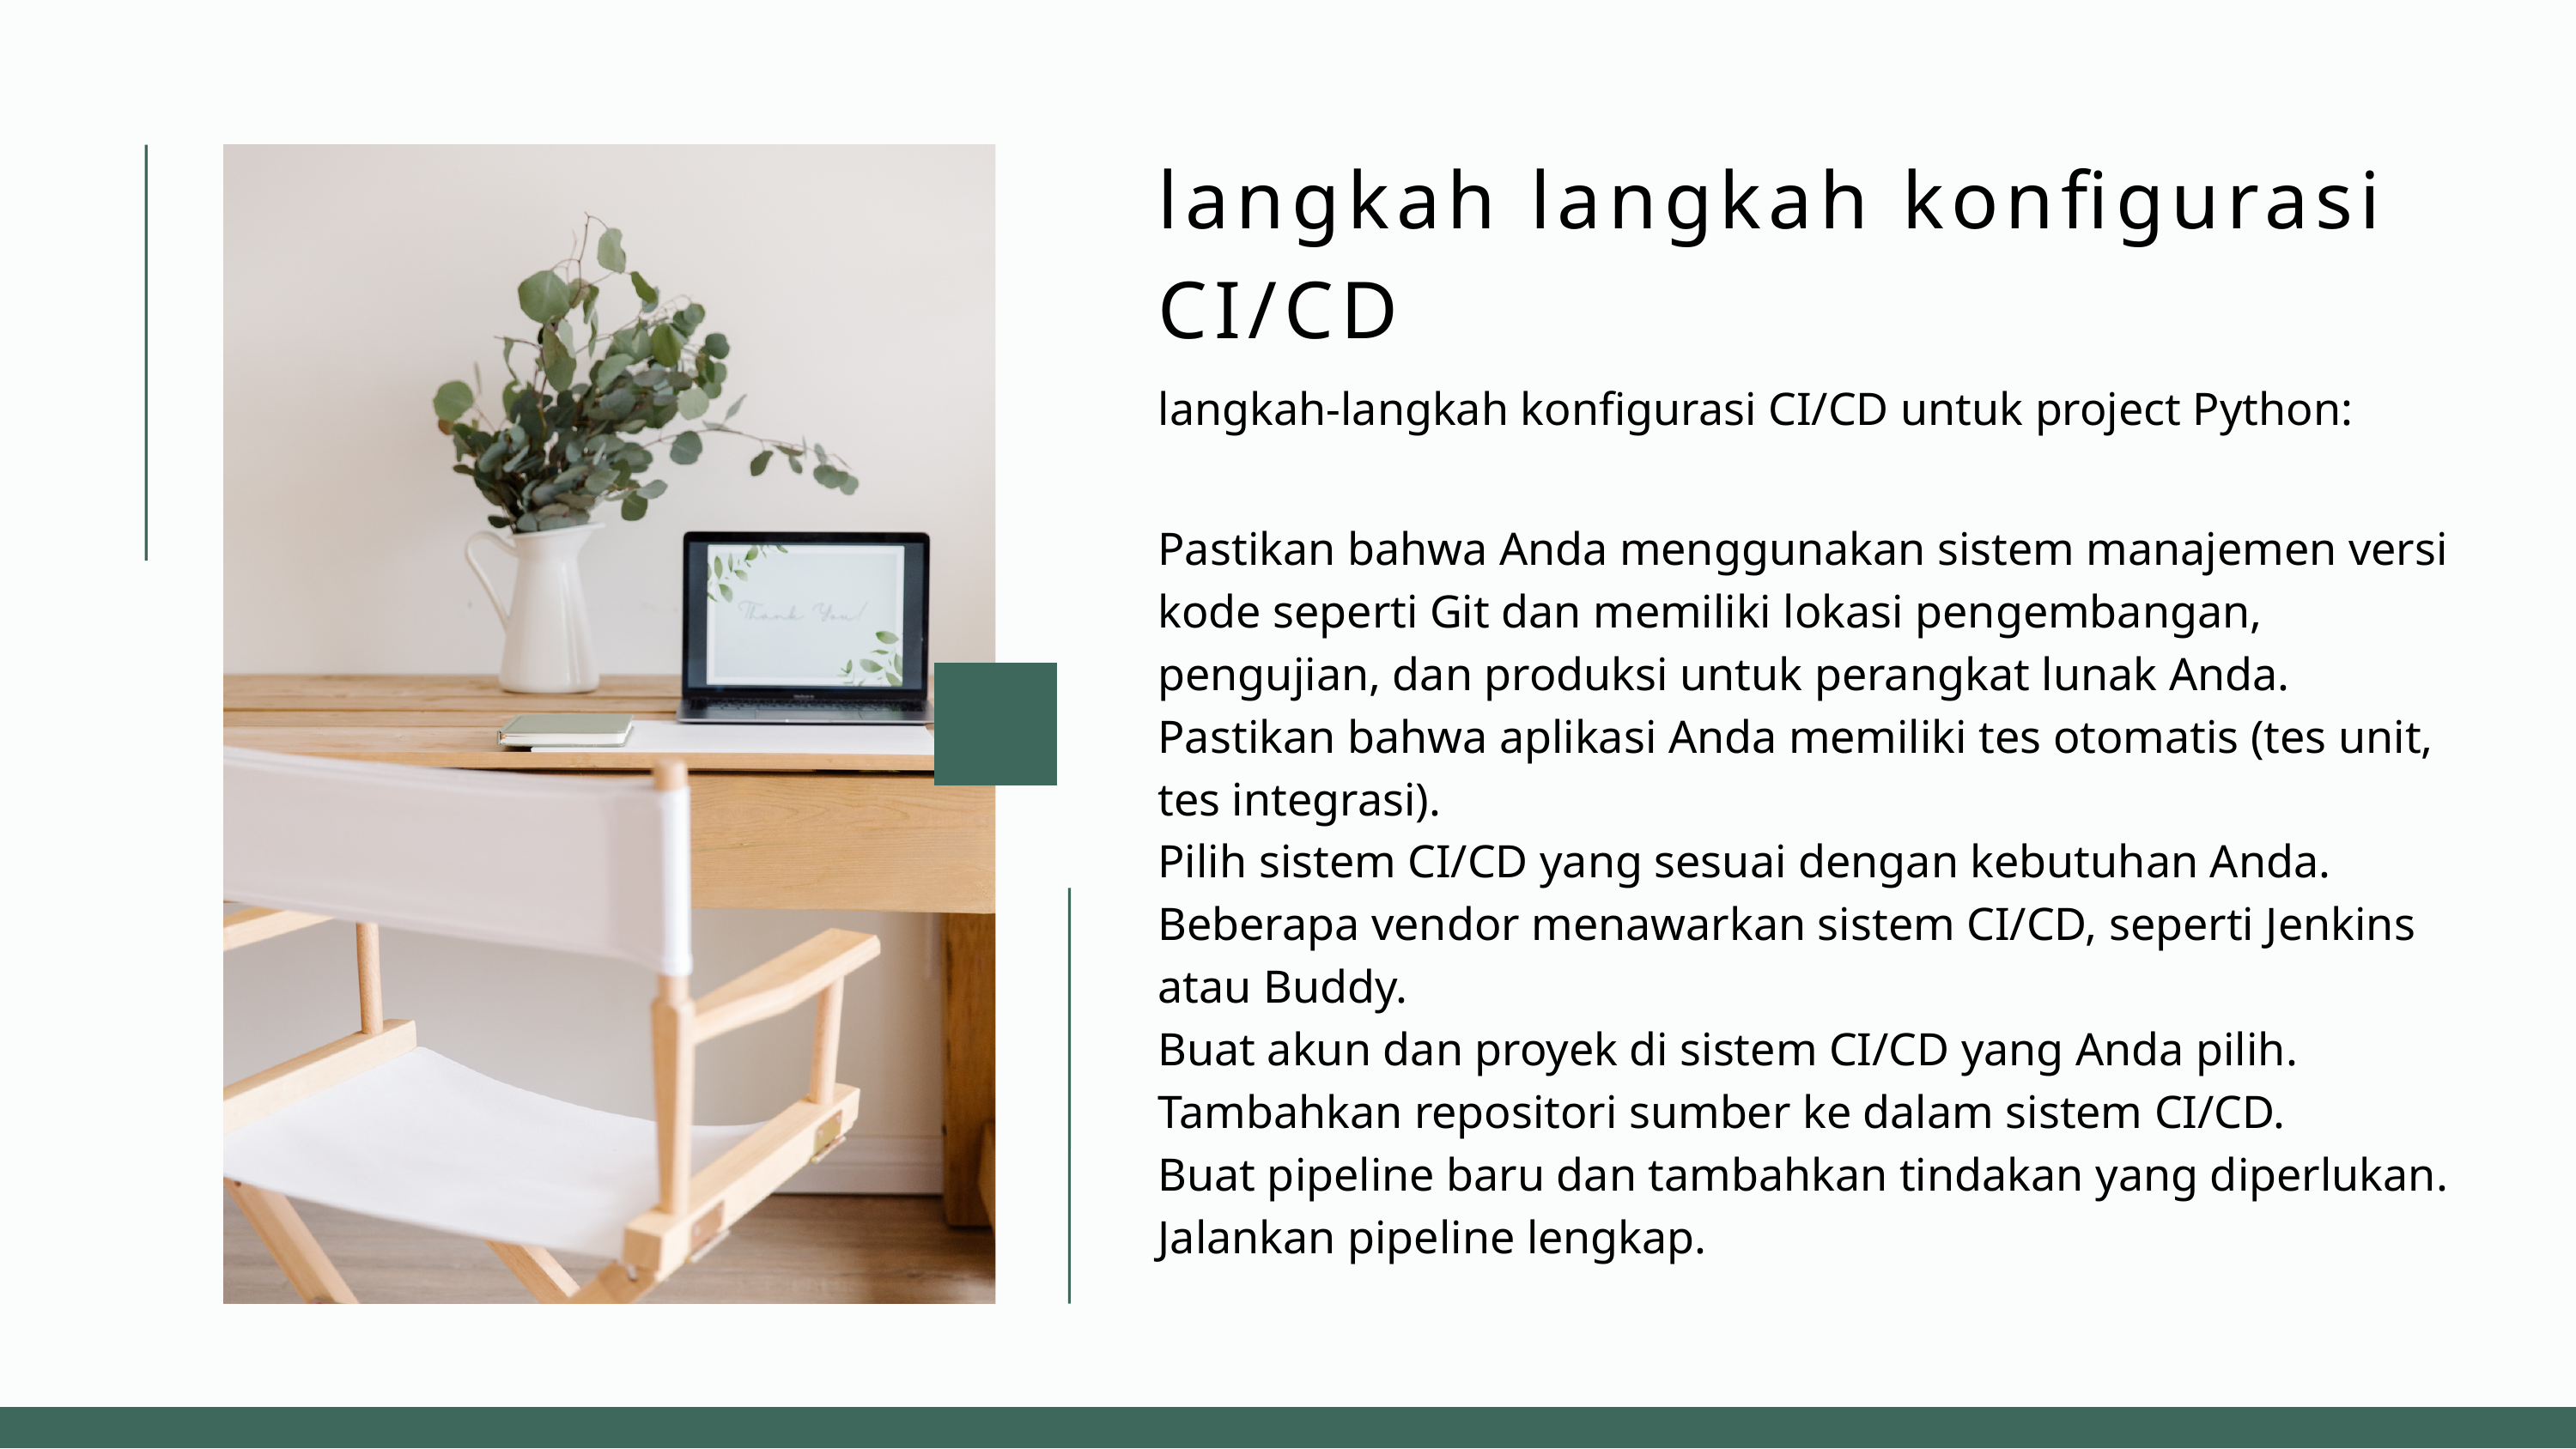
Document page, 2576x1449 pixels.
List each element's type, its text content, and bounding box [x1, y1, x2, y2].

text_box langkah langkah konfigurasi CI/CD [1157, 134, 2576, 355]
text_box langkah-langkah konfigurasi CI/CD untuk project Python: Pastikan bahwa Anda menggunakan sistem manajemen versi kode seperti Git dan memiliki lokasi pengembangan, pengujian, dan produksi untuk perangkat lunak Anda. Pastikan bahwa aplikasi Anda memiliki tes otomatis (tes unit, tes integrasi). Pilih sistem CI/CD yang sesuai dengan kebutuhan Anda. Beberapa vendor menawarkan sistem CI/CD, seperti Jenkins atau Buddy. Buat akun dan proyek di sistem CI/CD yang Anda pilih. Tambahkan repositori sumber ke dalam sistem CI/CD. Buat pipeline baru dan tambahkan tindakan yang diperlukan. Jalankan pipeline lengkap. [1157, 371, 2464, 1263]
text_box [223, 144, 996, 1304]
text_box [933, 662, 1058, 786]
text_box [0, 1406, 2576, 1449]
